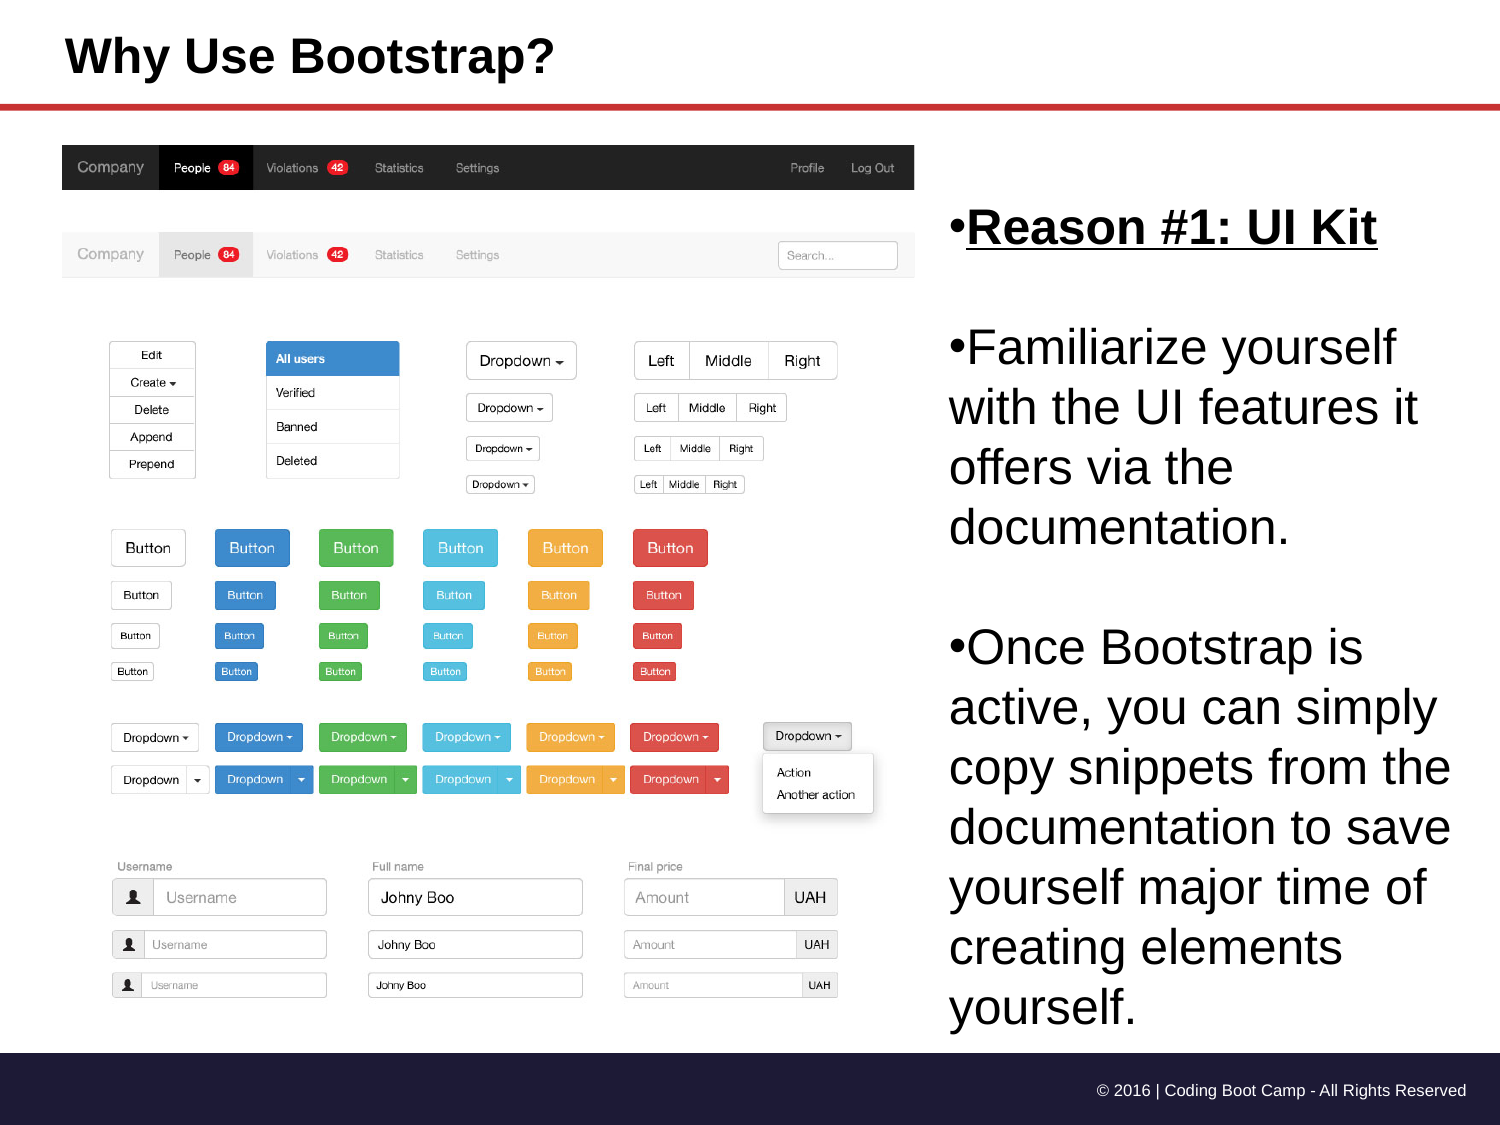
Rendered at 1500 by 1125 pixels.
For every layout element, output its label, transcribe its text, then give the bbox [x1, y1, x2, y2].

text_box Why Use Bootstrap? [50, 16, 888, 91]
text_box Reason #1: UI Kit Familiarize yourself with the UI features it offers via the documentation. Once Bootstrap is active, you can simply copy snippets from the documentation to save yourself major time of creating elements yourself. [938, 187, 1475, 952]
picture [37, 121, 935, 1018]
